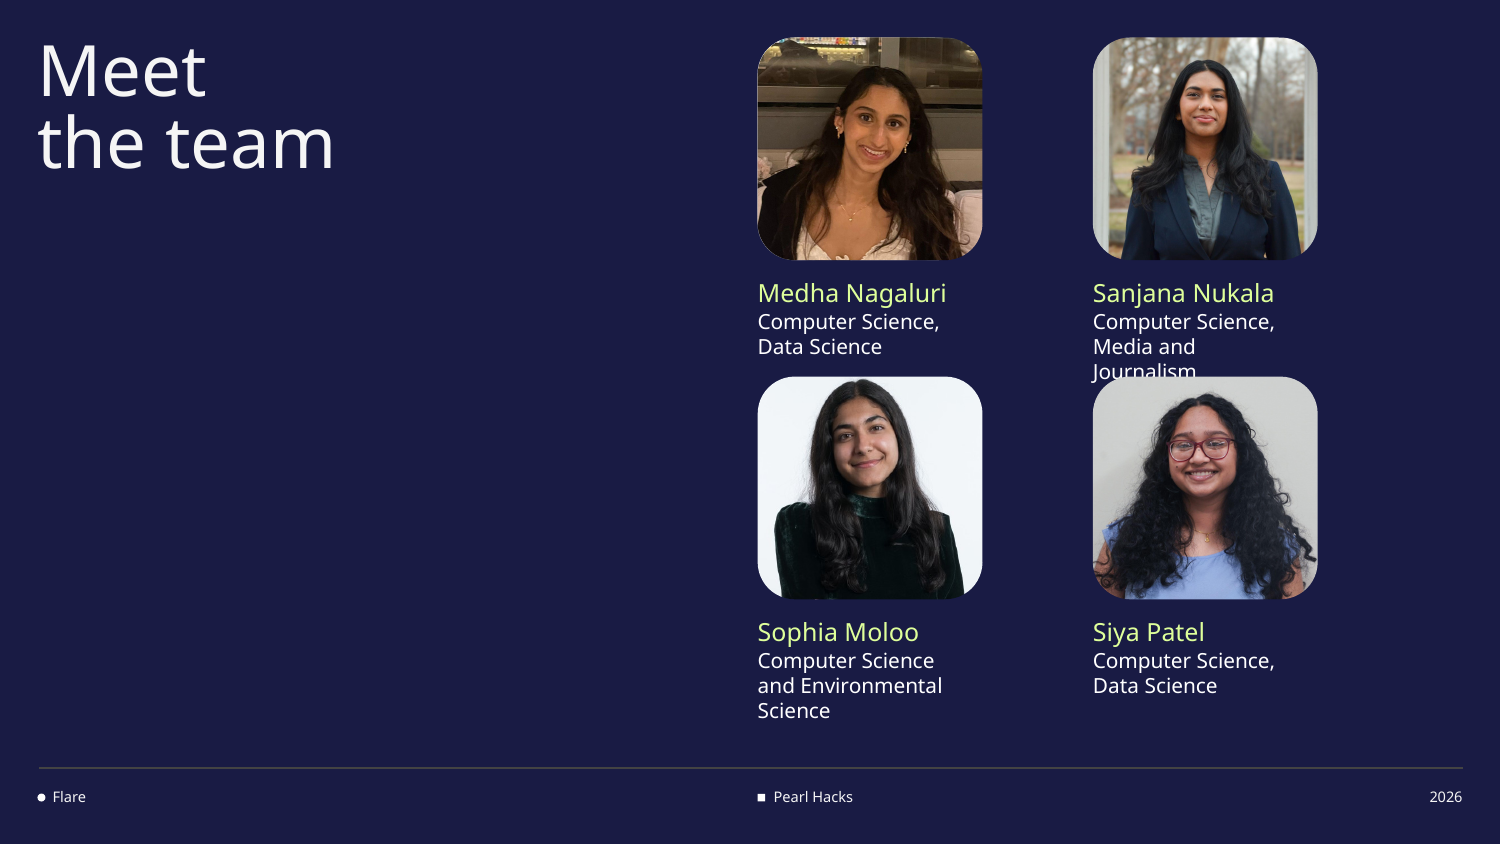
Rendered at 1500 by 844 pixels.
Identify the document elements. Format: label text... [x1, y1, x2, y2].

title Meet the team [37, 38, 678, 198]
subtitle Computer Science, Data Science [757, 308, 983, 337]
picture [757, 37, 983, 261]
picture [1092, 37, 1318, 261]
picture [757, 376, 983, 600]
subtitle 2026 [1125, 768, 1463, 806]
subtitle Pearl Hacks [773, 767, 1151, 806]
subtitle Computer Science, Data Science [1092, 647, 1318, 719]
subtitle Computer Science and Environmental Science [757, 647, 983, 676]
picture [1092, 376, 1318, 600]
subtitle Computer Science, Media and Journalism [1092, 308, 1318, 337]
subtitle Sanjana Nukala [1092, 279, 1318, 308]
subtitle Flare [52, 767, 496, 806]
subtitle Medha Nagaluri [757, 279, 983, 308]
subtitle Siya Patel [1092, 618, 1318, 647]
subtitle Sophia Moloo [757, 618, 983, 647]
